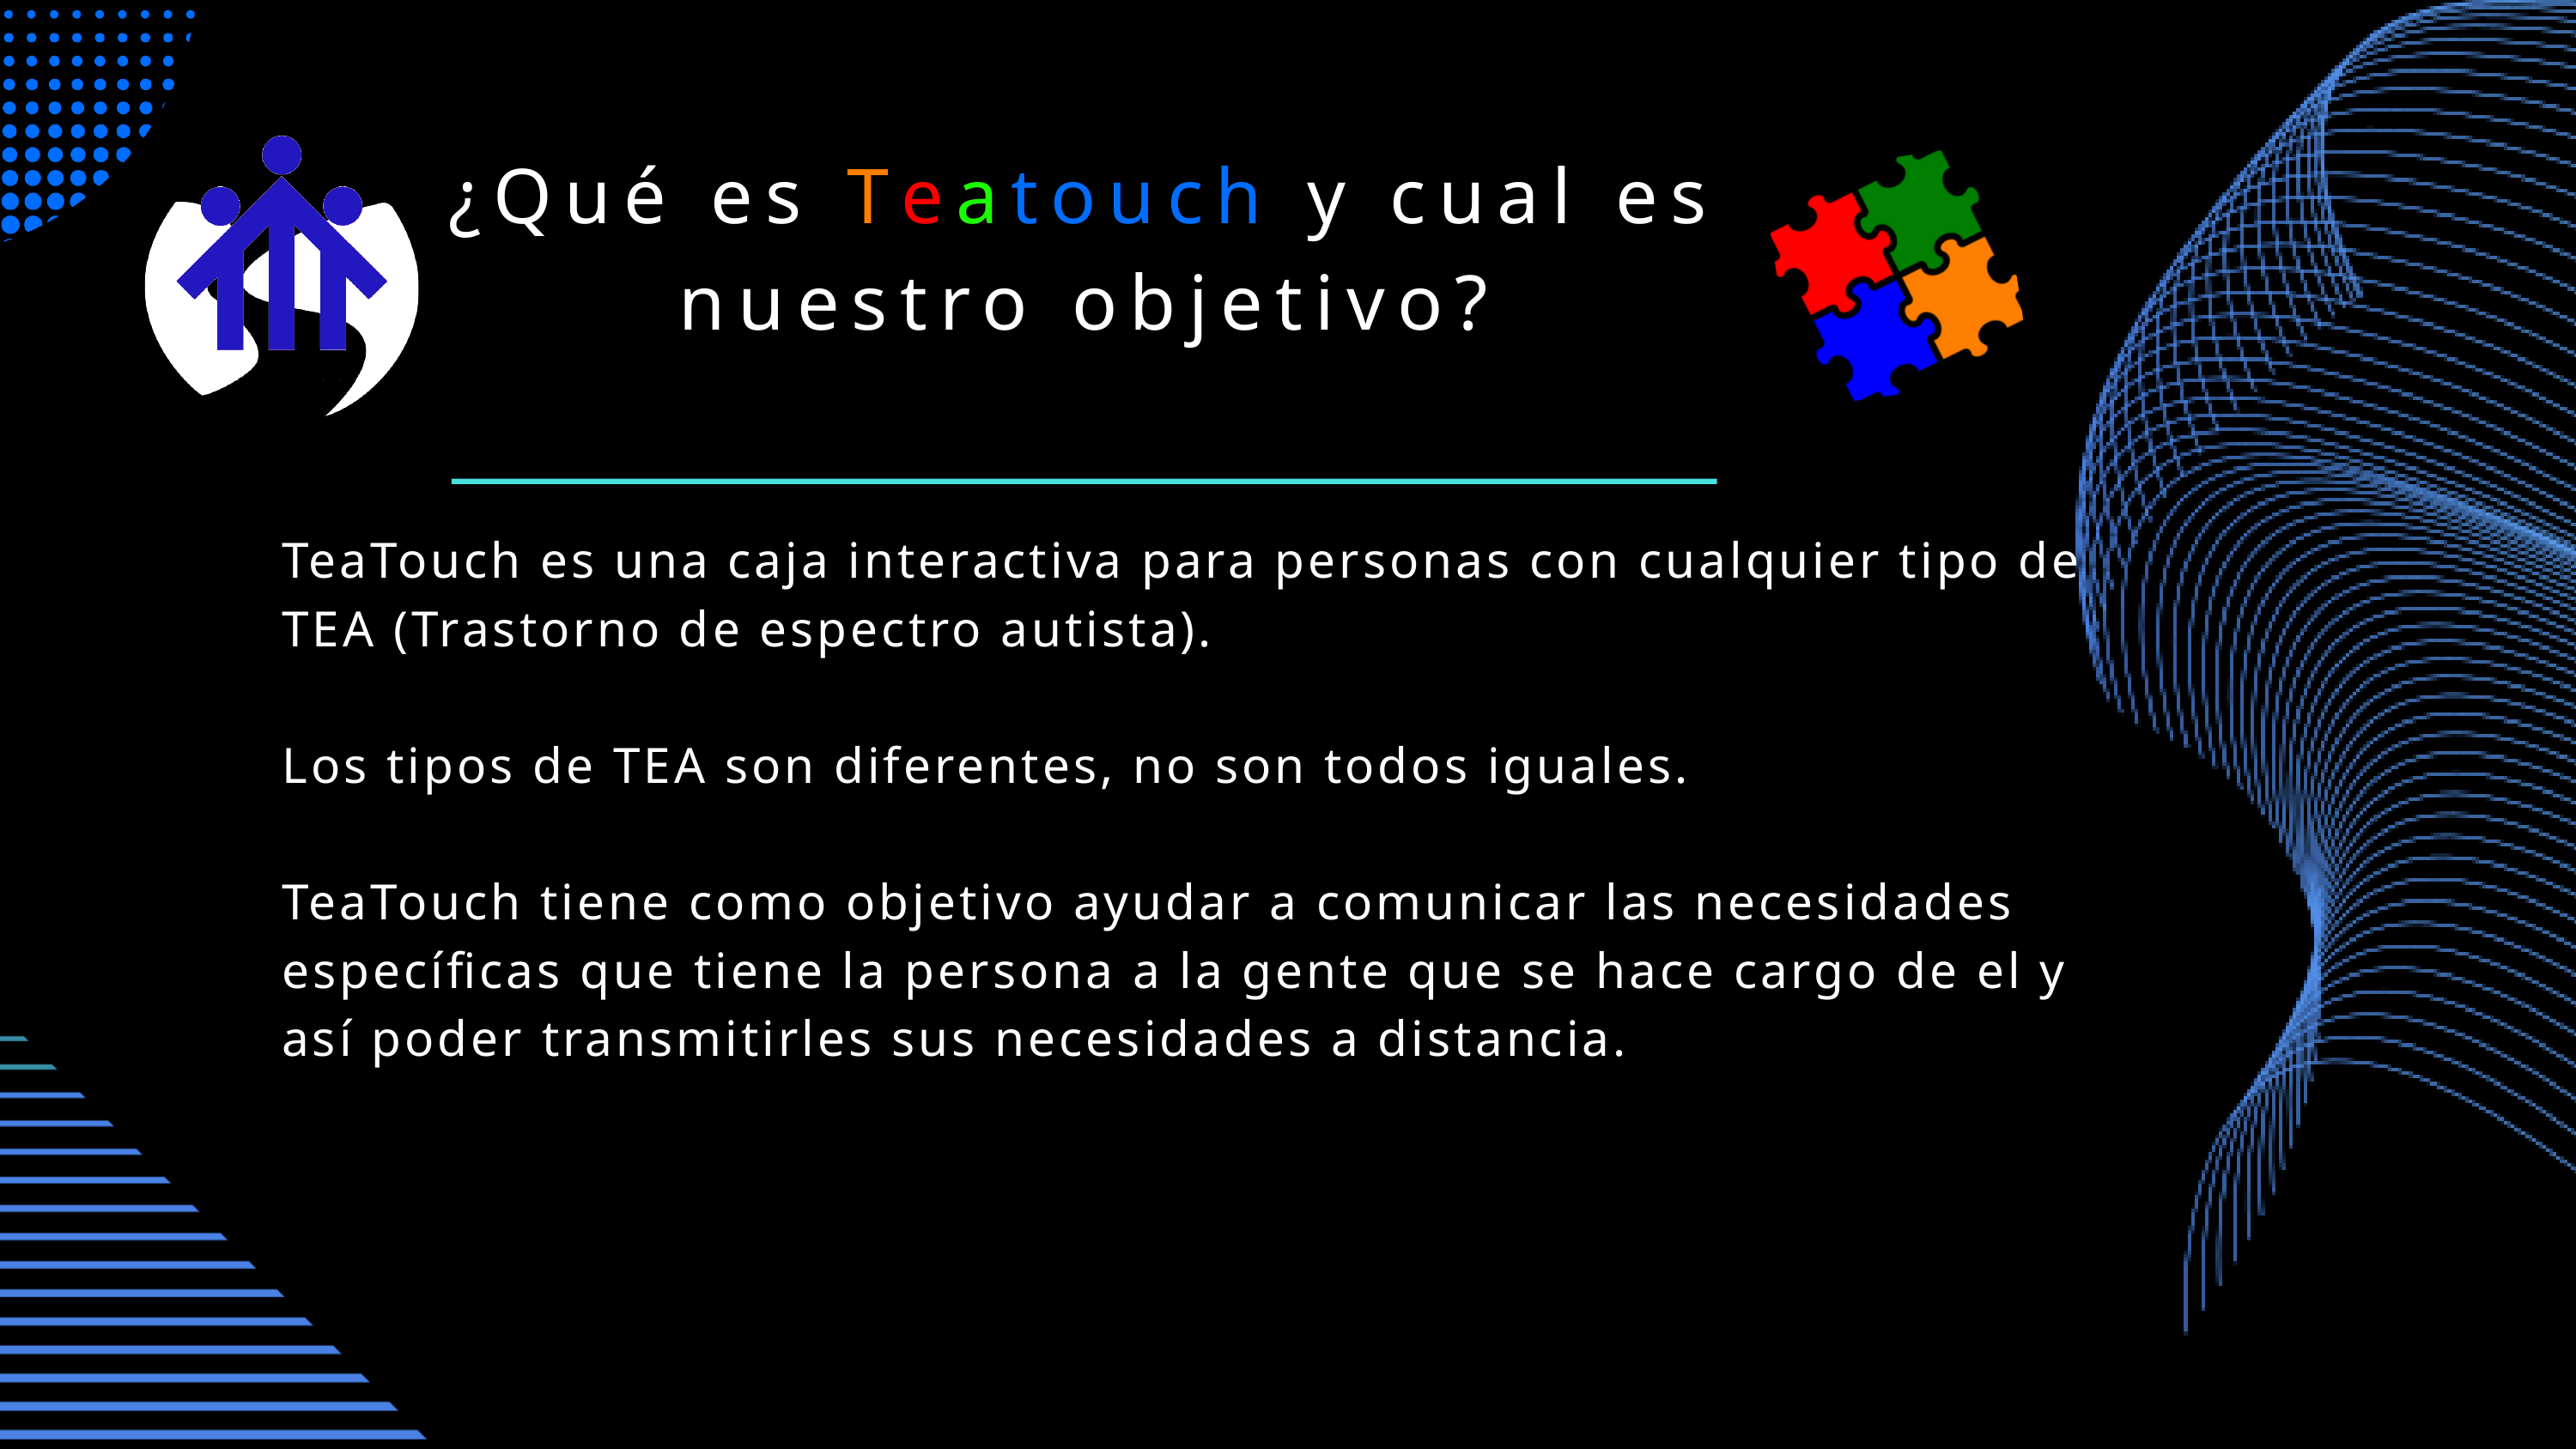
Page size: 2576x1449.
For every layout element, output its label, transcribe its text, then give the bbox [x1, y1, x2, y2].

text_box [0, 0, 195, 258]
text_box [2075, 0, 2576, 1336]
text_box [144, 135, 419, 416]
text_box [0, 840, 471, 1449]
text_box ¿Qué es Teatouch y cual es nuestro objetivo? [357, 132, 1811, 345]
text_box [1787, 142, 2032, 410]
text_box TeaTouch es una caja interactiva para personas con cualquier tipo de TEA (Trastorno de espectro autista). Los tipos de TEA son diferentes, no son todos iguales. TeaTouch tiene como objetivo ayudar a comunicar las necesidades específicas que tiene la persona a la gente que se hace cargo de el y así poder transmitirles sus necesidades a distancia. [282, 519, 2105, 1135]
